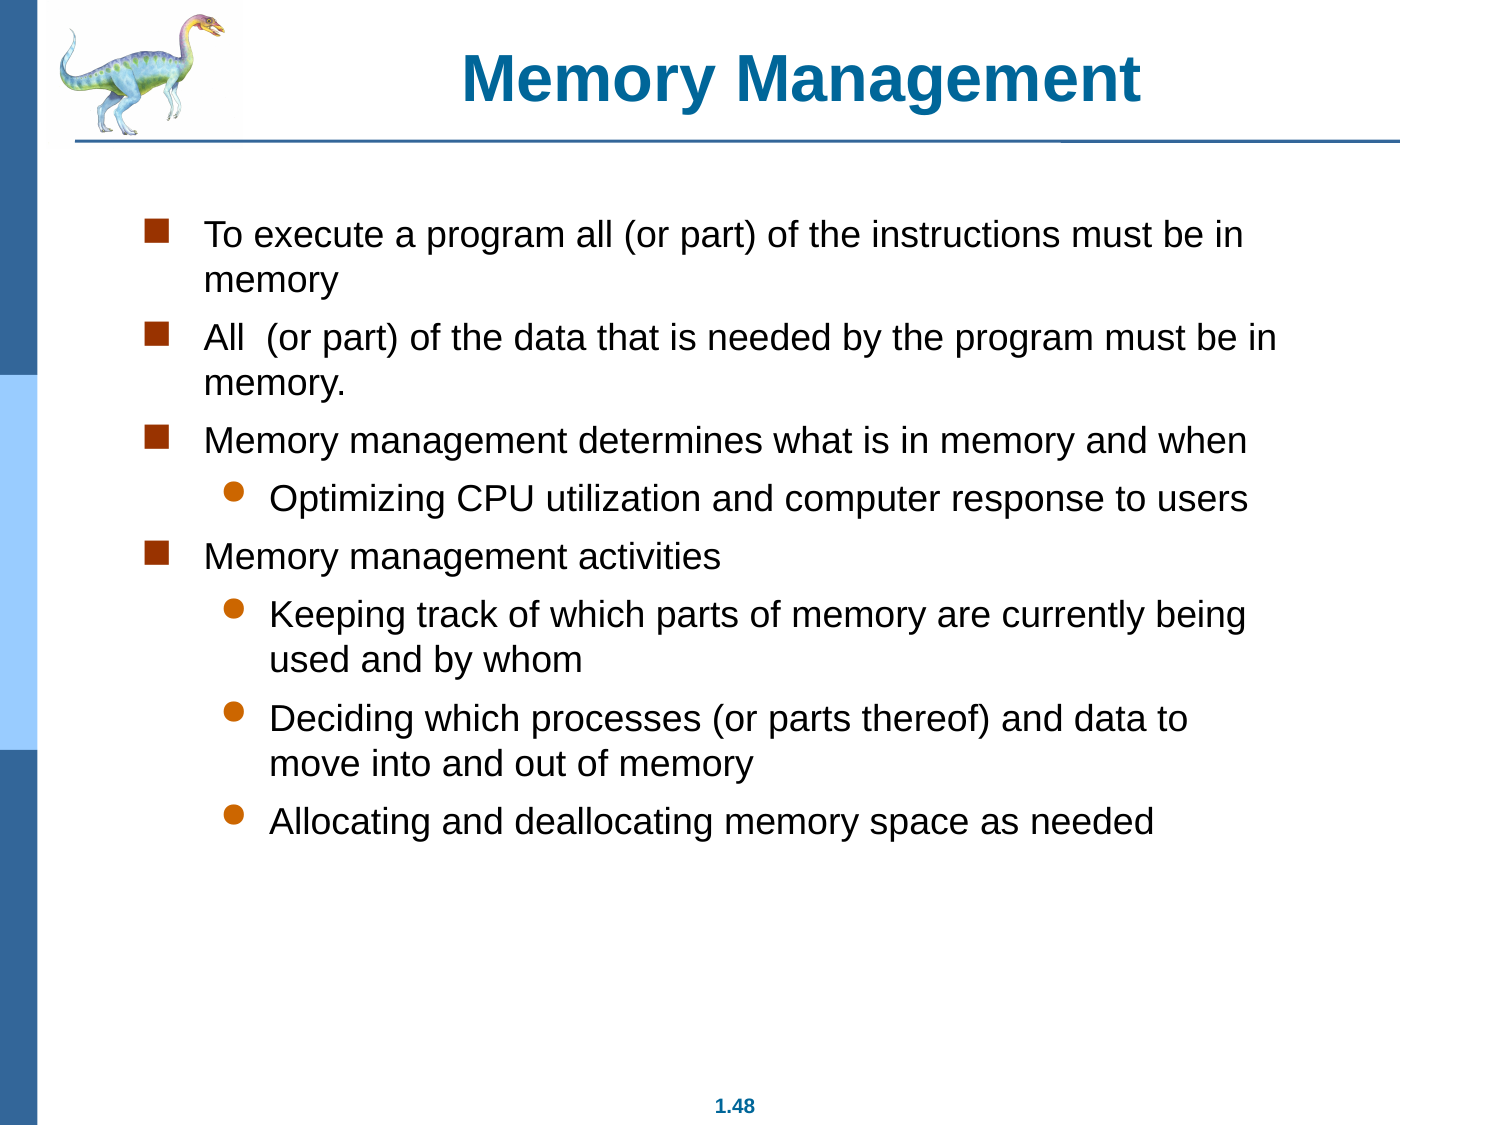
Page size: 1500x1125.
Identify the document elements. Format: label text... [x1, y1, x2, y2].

list To execute a program all (or part) of the instructions must be in memory All (or part) of the data that is needed by the program must be in memory. Memory management determines what is in memory and when Optimizing CPU utilization and computer response to users Memory management activities Keeping track of which parts of memory are currently being used and by whom Deciding which processes (or parts thereof) and data to move into and out of memory Allocating and deallocating memory space as needed [132, 202, 1299, 946]
title Memory Management [178, 27, 1425, 122]
picture [46, 0, 243, 149]
